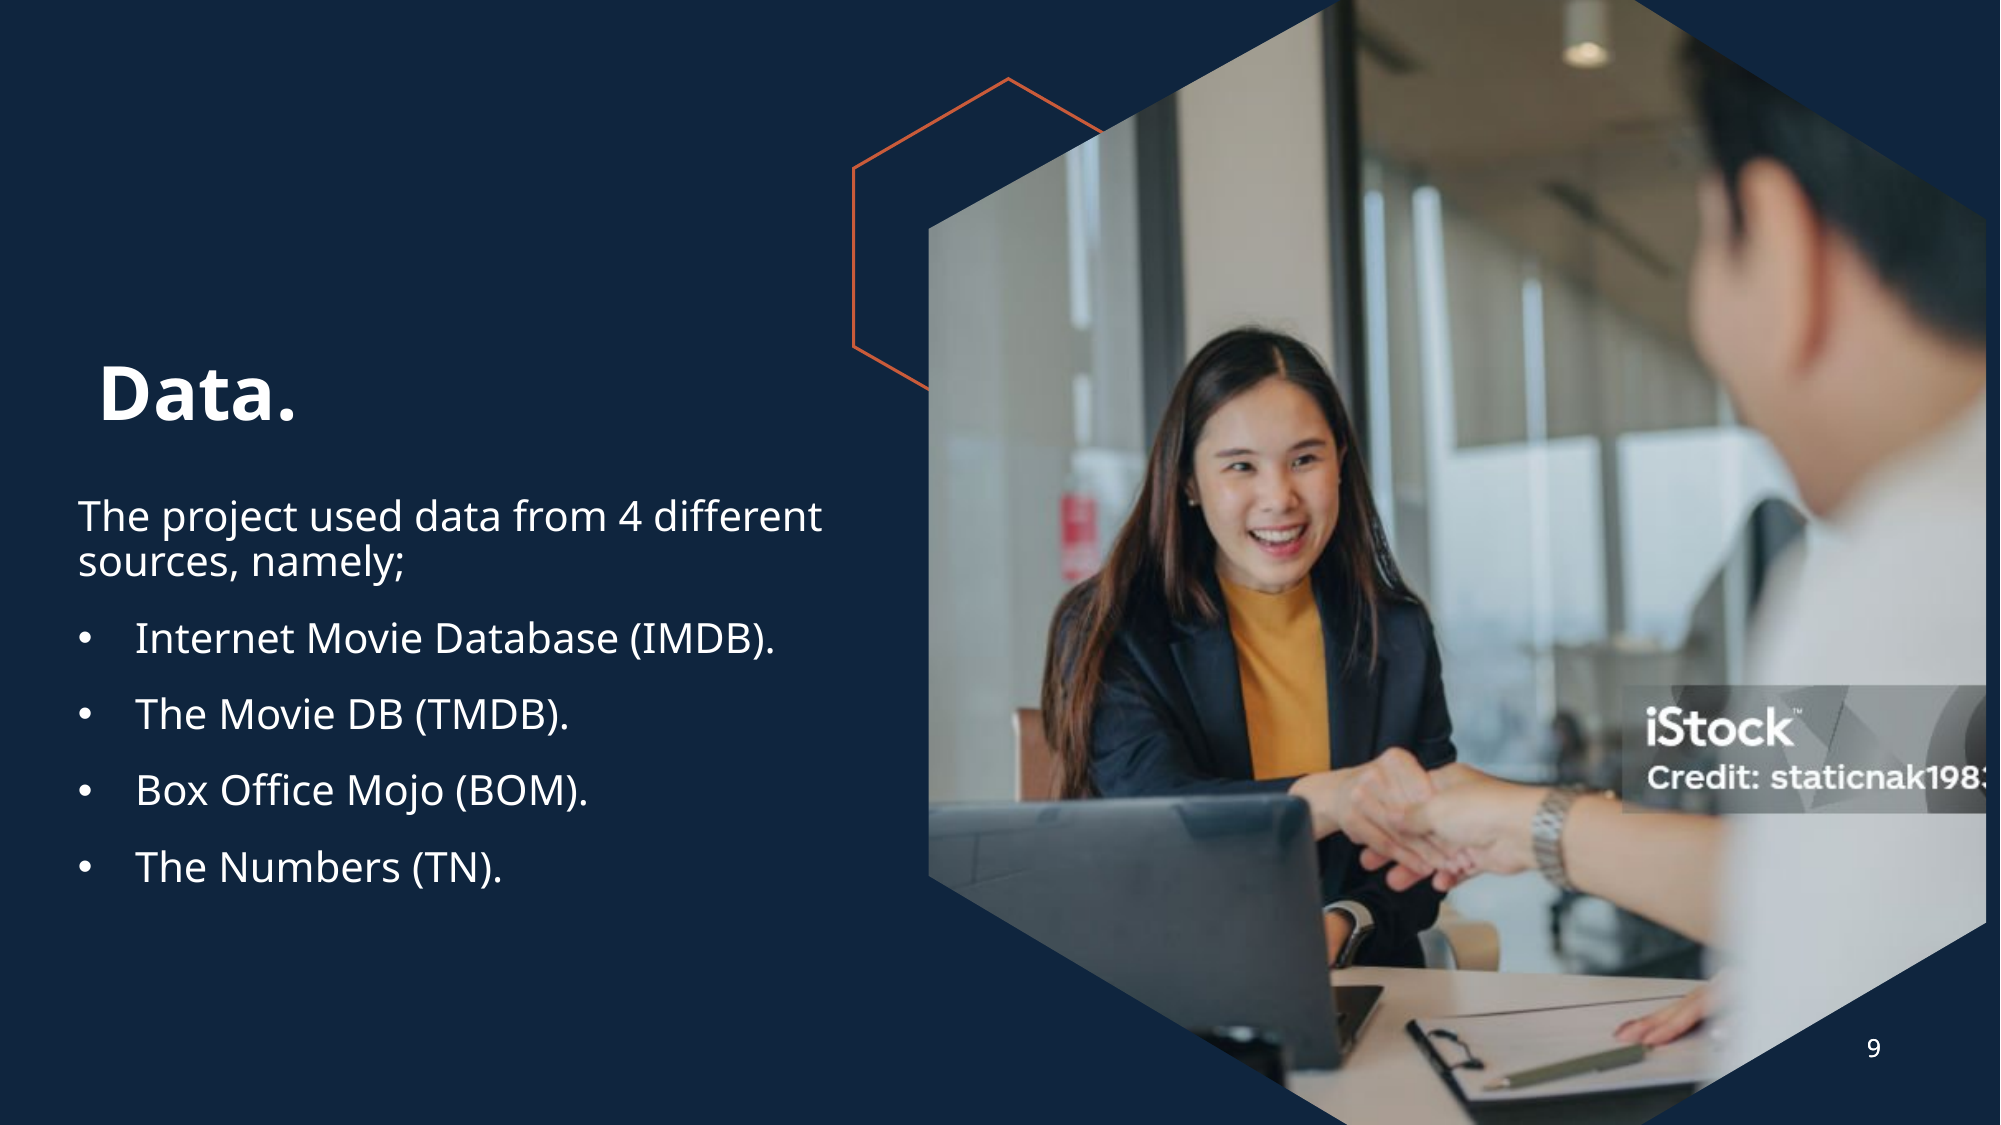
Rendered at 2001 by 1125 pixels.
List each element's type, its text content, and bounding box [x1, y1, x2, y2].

title Data. [82, 120, 795, 444]
picture [928, 0, 1987, 1125]
list The project used data from 4 different sources, namely; Internet Movie Database (IMDB). The Movie DB (TMDB). Box Office Mojo (BOM). The Numbers (TN). [62, 488, 869, 1005]
